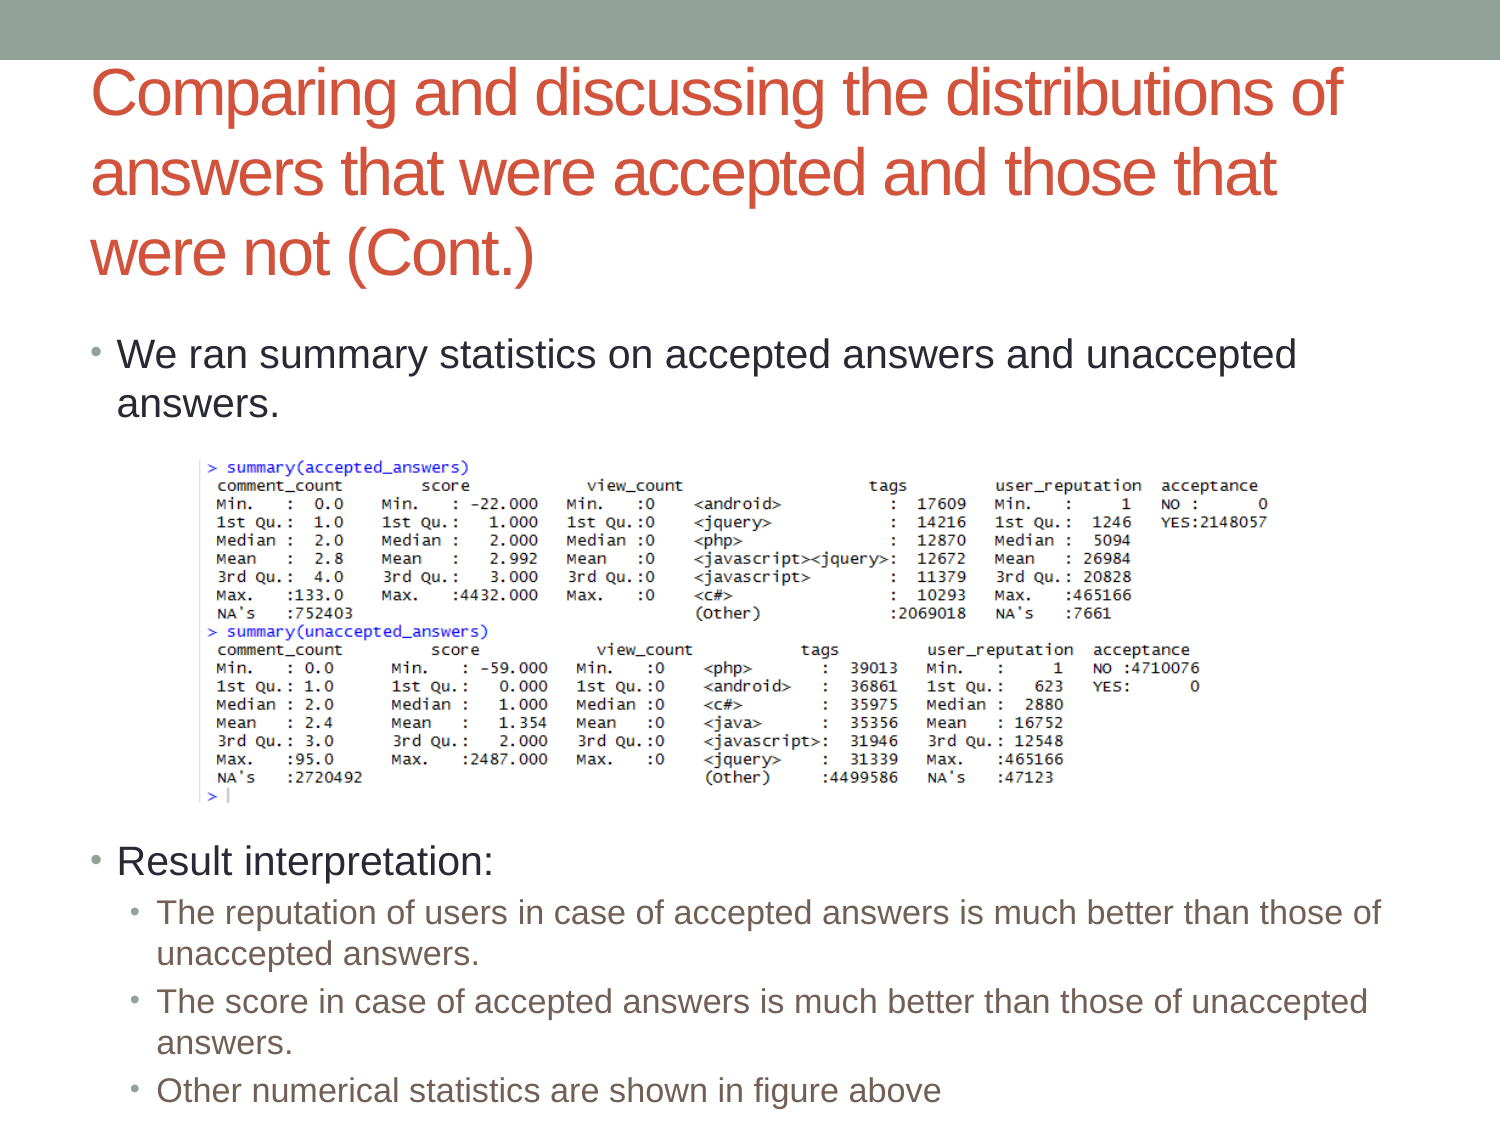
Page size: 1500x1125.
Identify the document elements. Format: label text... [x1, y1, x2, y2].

picture [198, 460, 1324, 804]
title Comparing and discussing the distributions of answers that were accepted and those that were not (Cont.) [75, 87, 1425, 250]
list We ran summary statistics on accepted answers and unaccepted answers. Result interpretation: The reputation of users in case of accepted answers is much better than those of unaccepted answers. The score in case of accepted answers is much better than those of unaccepted answers. Other numerical statistics are shown in figure above [75, 262, 1425, 1125]
